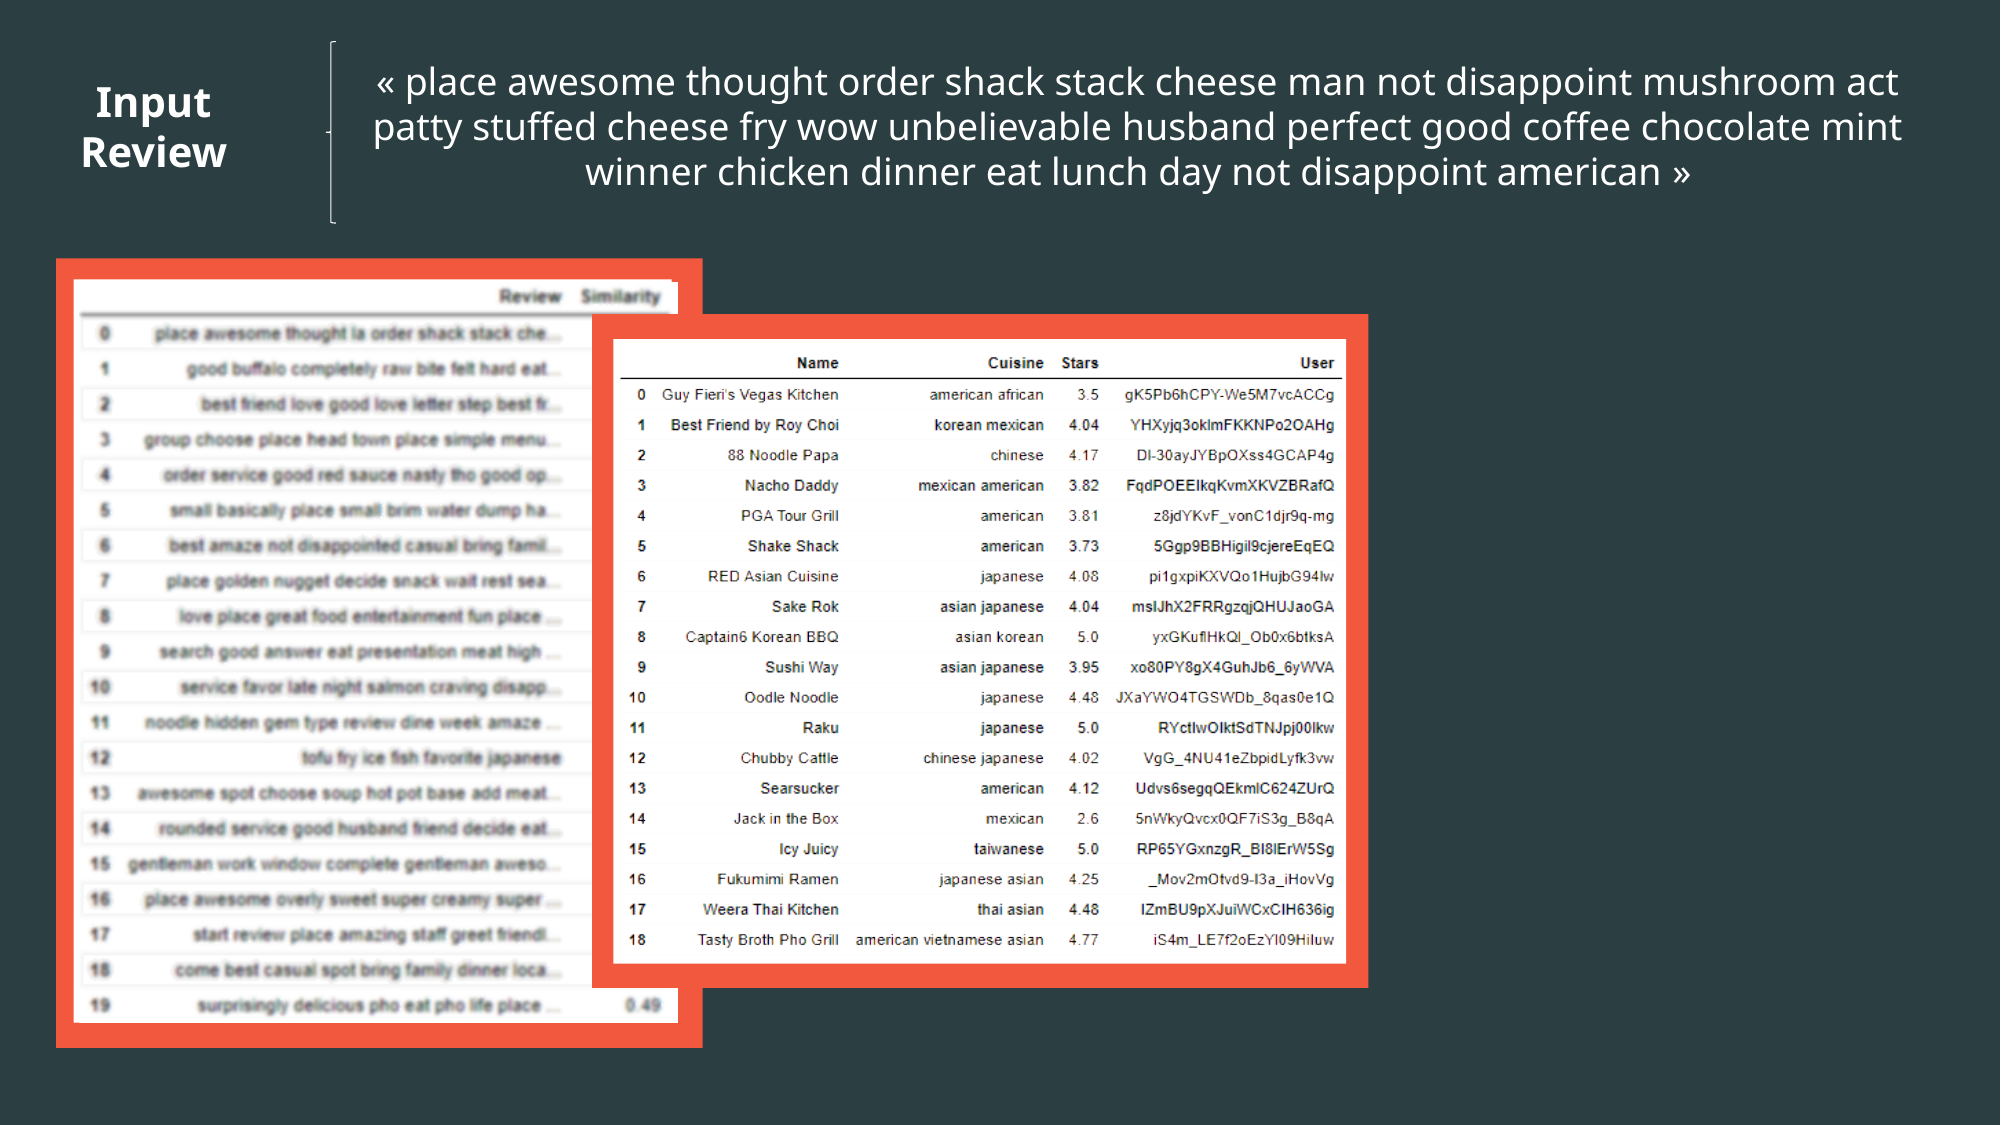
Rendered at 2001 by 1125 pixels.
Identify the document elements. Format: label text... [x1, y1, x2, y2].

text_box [592, 314, 1369, 988]
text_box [56, 258, 703, 1048]
text_box « place awesome thought order shack stack cheese man not disappoint mushroom act patty stuffed cheese fry wow unbelievable husband perfect good coffee chocolate mint winner chicken dinner eat lunch day not disappoint american » [350, 50, 1926, 201]
text_box Input Review [0, 68, 308, 183]
text_box [325, 41, 336, 224]
